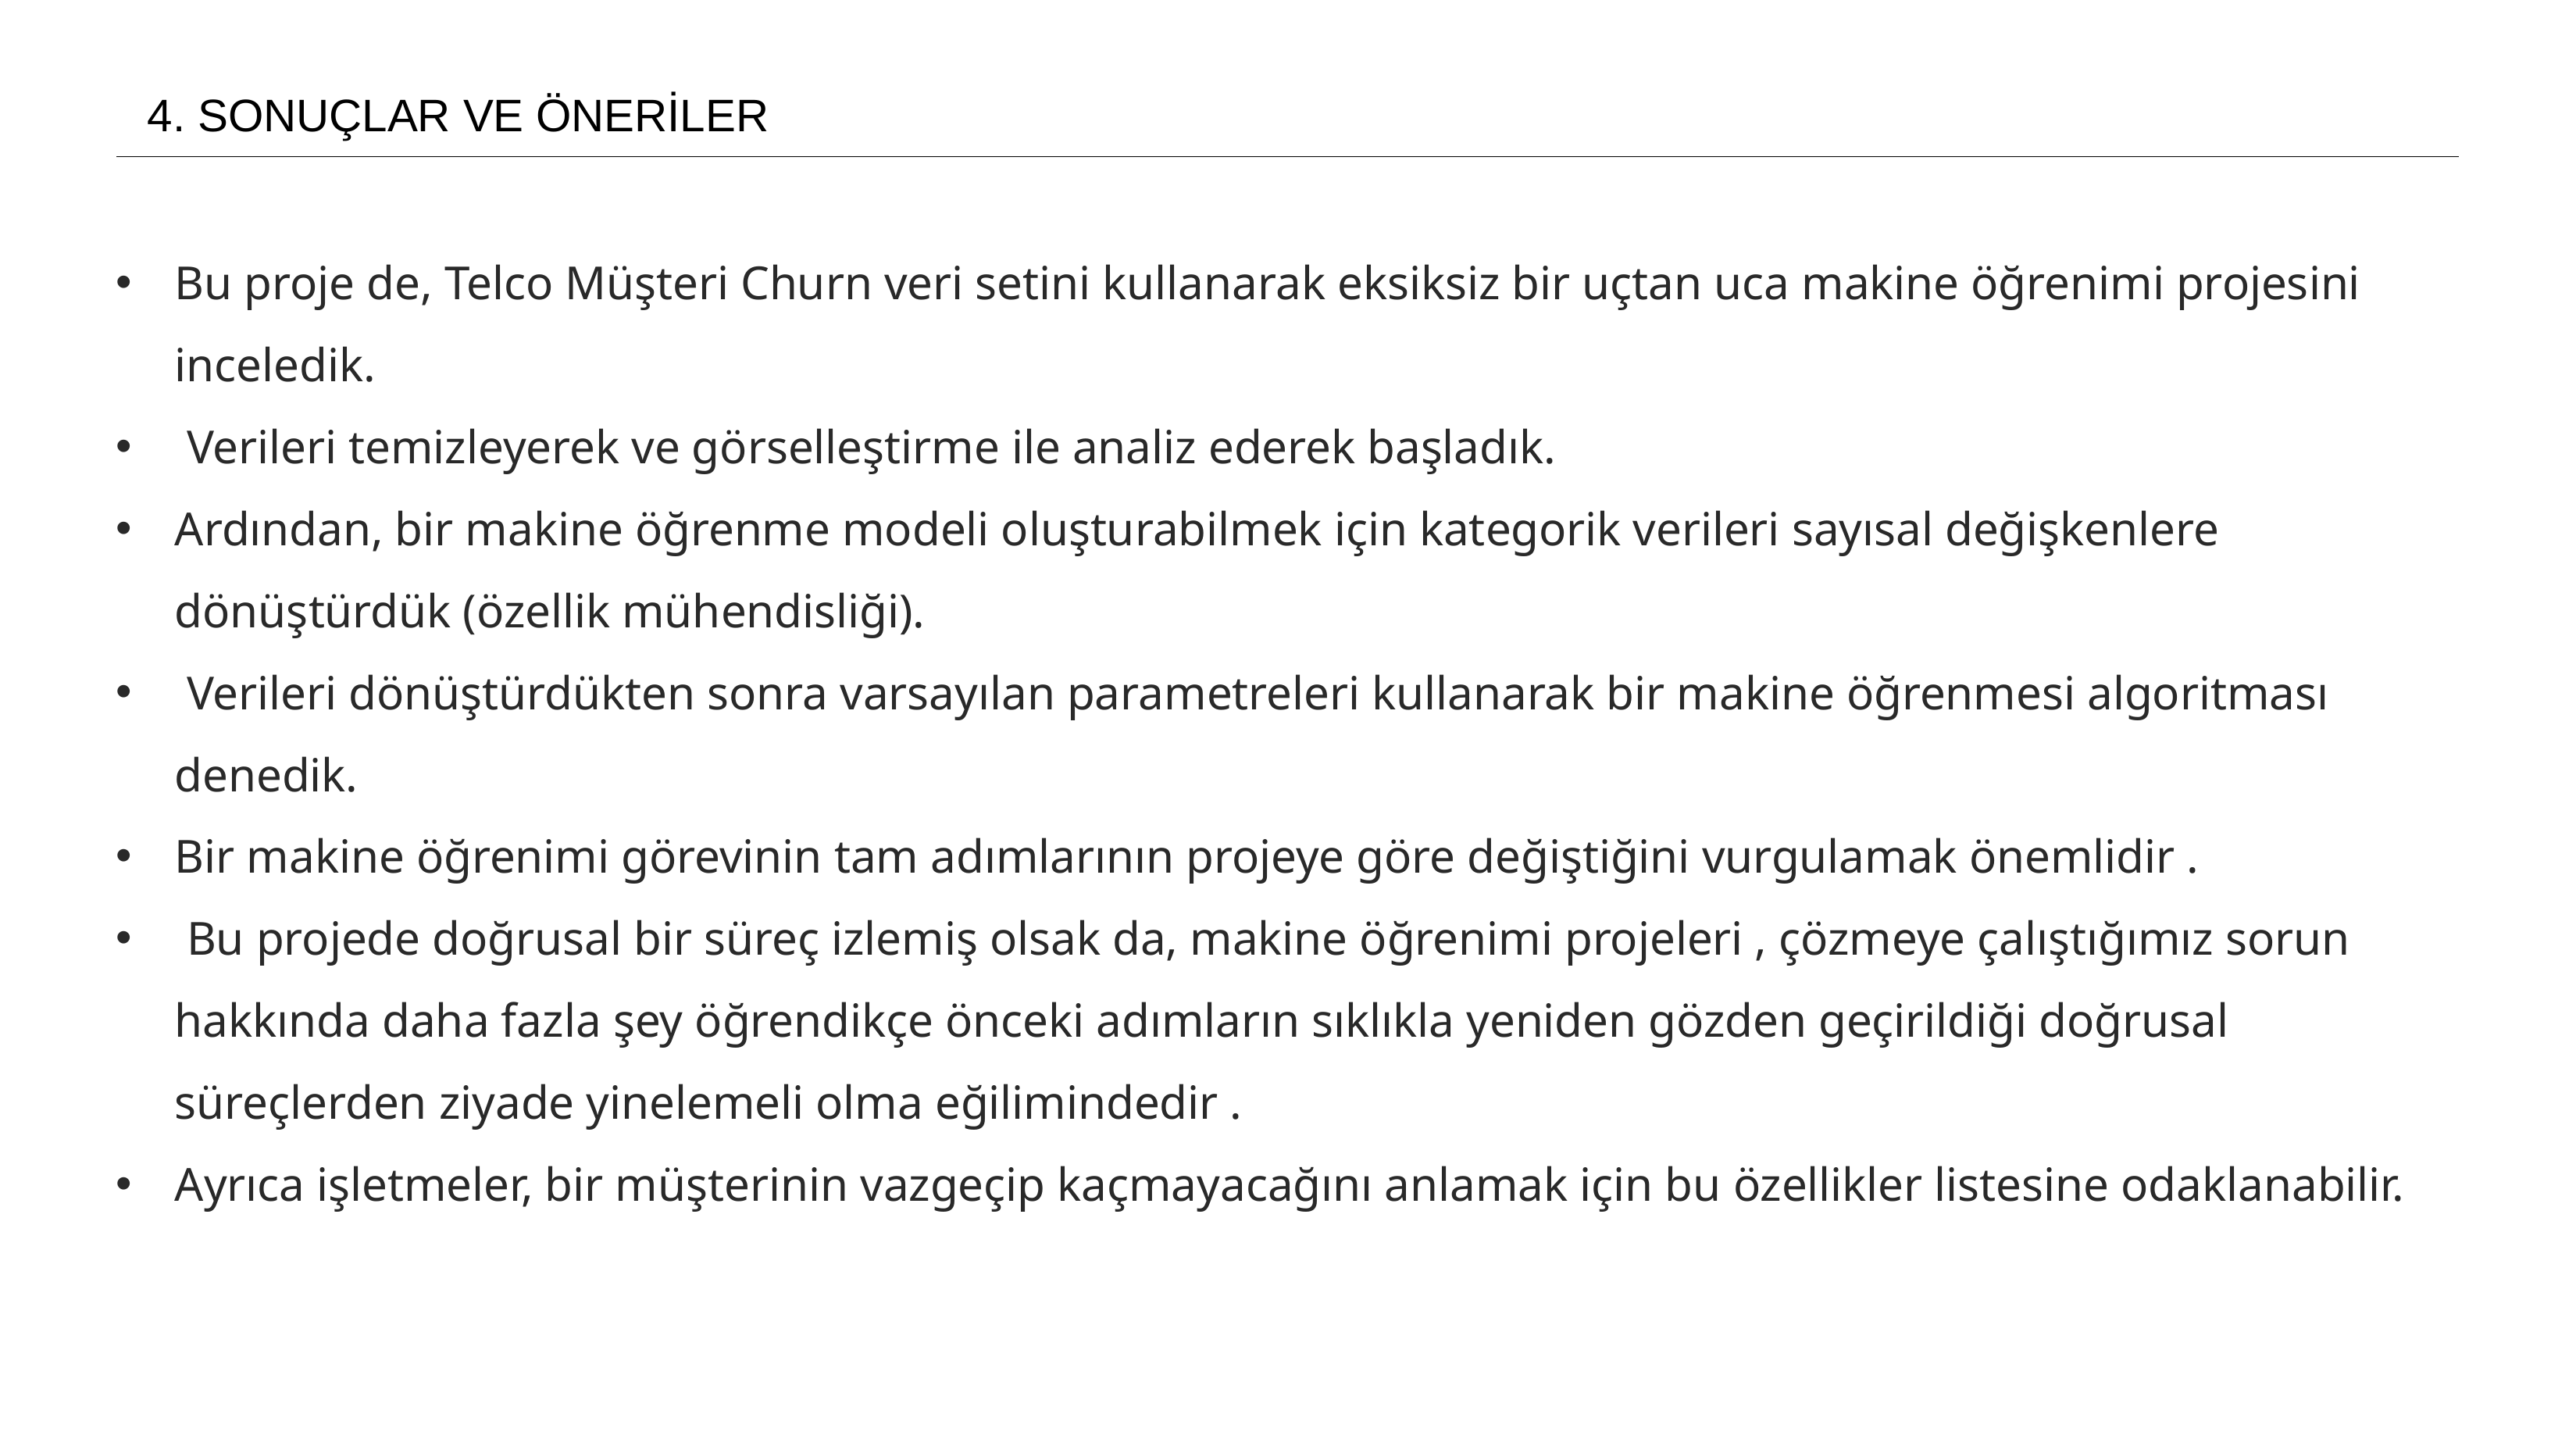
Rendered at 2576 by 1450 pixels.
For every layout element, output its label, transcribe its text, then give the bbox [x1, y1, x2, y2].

list Bu proje de, Telco Müşteri Churn veri setini kullanarak eksiksiz bir uçtan uca makine öğrenimi projesini inceledik. Verileri temizleyerek ve görselleştirme ile analiz ederek başladık. Ardından, bir makine öğrenme modeli oluşturabilmek için kategorik verileri sayısal değişkenlere dönüştürdük (özellik mühendisliği). Verileri dönüştürdükten sonra varsayılan parametreleri kullanarak bir makine öğrenmesi algoritması denedik. Bir makine öğrenimi görevinin tam adımlarının projeye göre değiştiğini vurgulamak önemlidir . Bu projede doğrusal bir süreç izlemiş olsak da, makine öğrenimi projeleri , çözmeye çalıştığımız sorun hakkında daha fazla şey öğrendikçe önceki adımların sıklıkla yeniden gözden geçirildiği doğrusal süreçlerden ziyade yinelemeli olma eğilimindedir . Ayrıca işletmeler, bir müşterinin vazgeçip kaçmayacağını anlamak için bu özellikler listesine odaklanabilir. [116, 227, 2466, 1202]
text_box 4. SONUÇLAR VE ÖNERİLER [135, 80, 966, 147]
